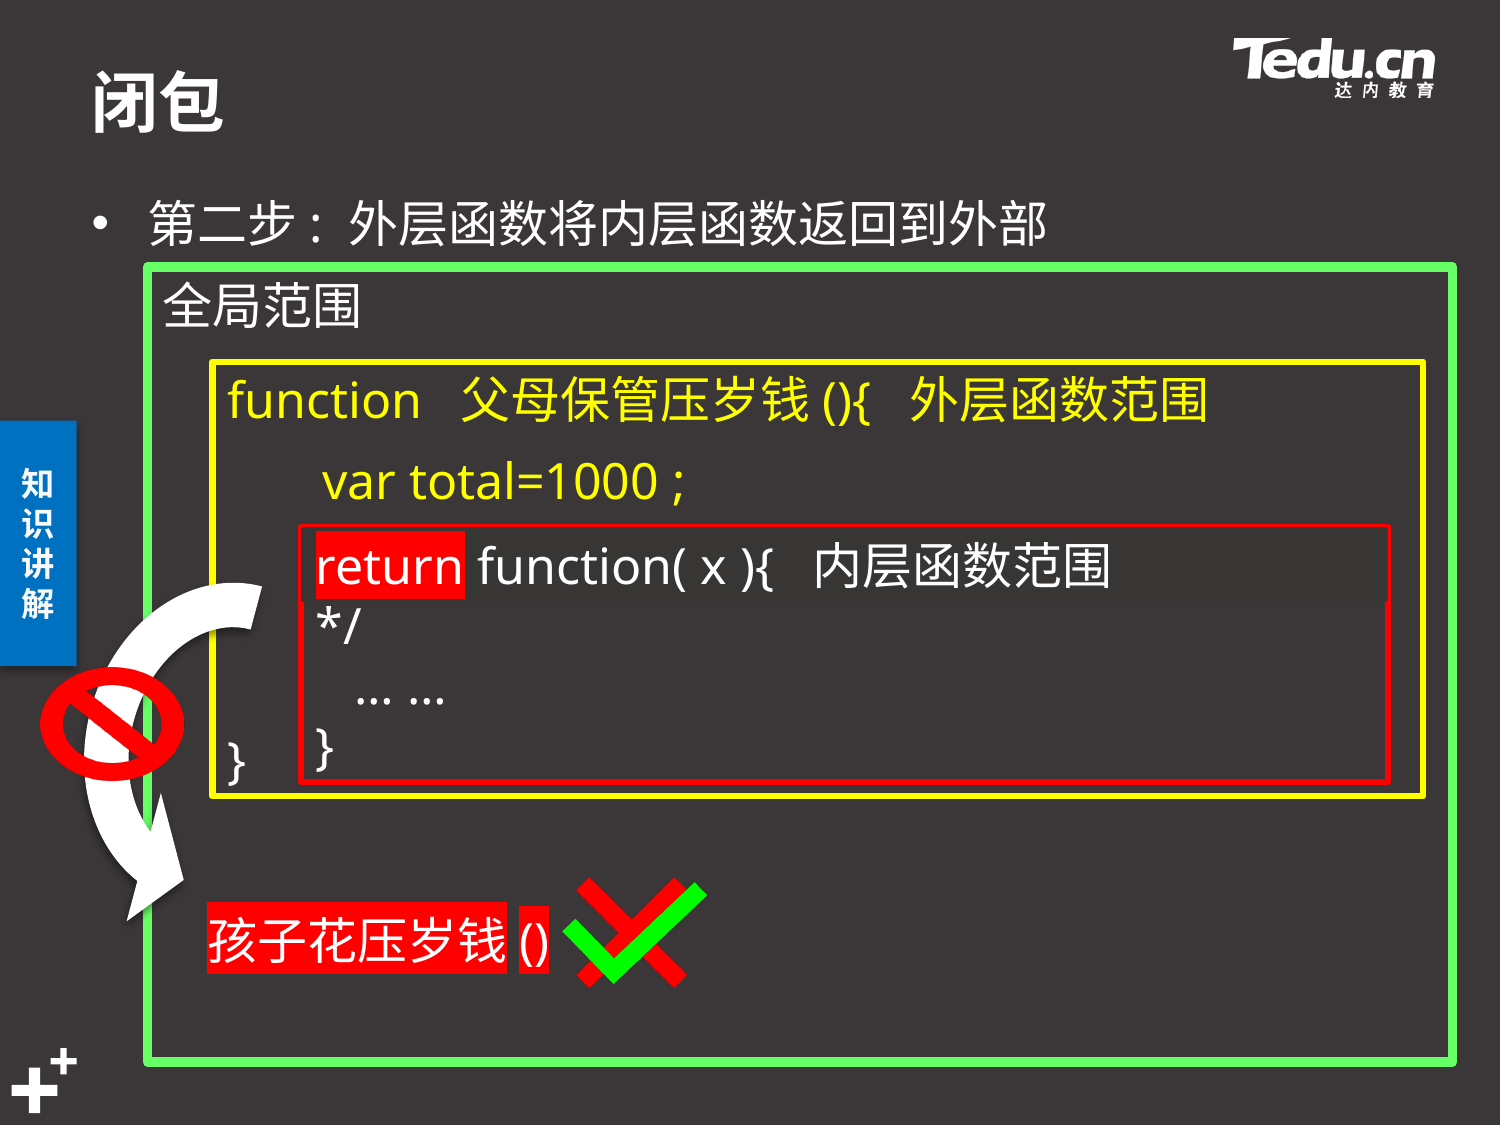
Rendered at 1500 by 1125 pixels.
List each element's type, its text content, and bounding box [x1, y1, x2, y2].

text_box function 父母保管压岁钱(){ 外层函数范围 } [212, 361, 1424, 797]
picture [1230, 34, 1436, 102]
text_box 全局范围 [147, 267, 1453, 1062]
text_box var total=1000 ; [294, 442, 714, 517]
text_box [87, 809, 187, 925]
text_box [113, 579, 266, 651]
picture [21, 652, 204, 797]
text_box return function( x ){ 内层函数范围 [301, 527, 1388, 602]
picture [555, 856, 710, 1008]
title 闭包 [76, 42, 1188, 160]
text_box function 孩子花压岁钱( x ){ /*内层函数范围*/ … … } [301, 602, 1388, 783]
list 第二步: 外层函数将内层函数返回到外部 [76, 172, 1424, 255]
text_box 孩子花压岁钱() [192, 902, 549, 978]
